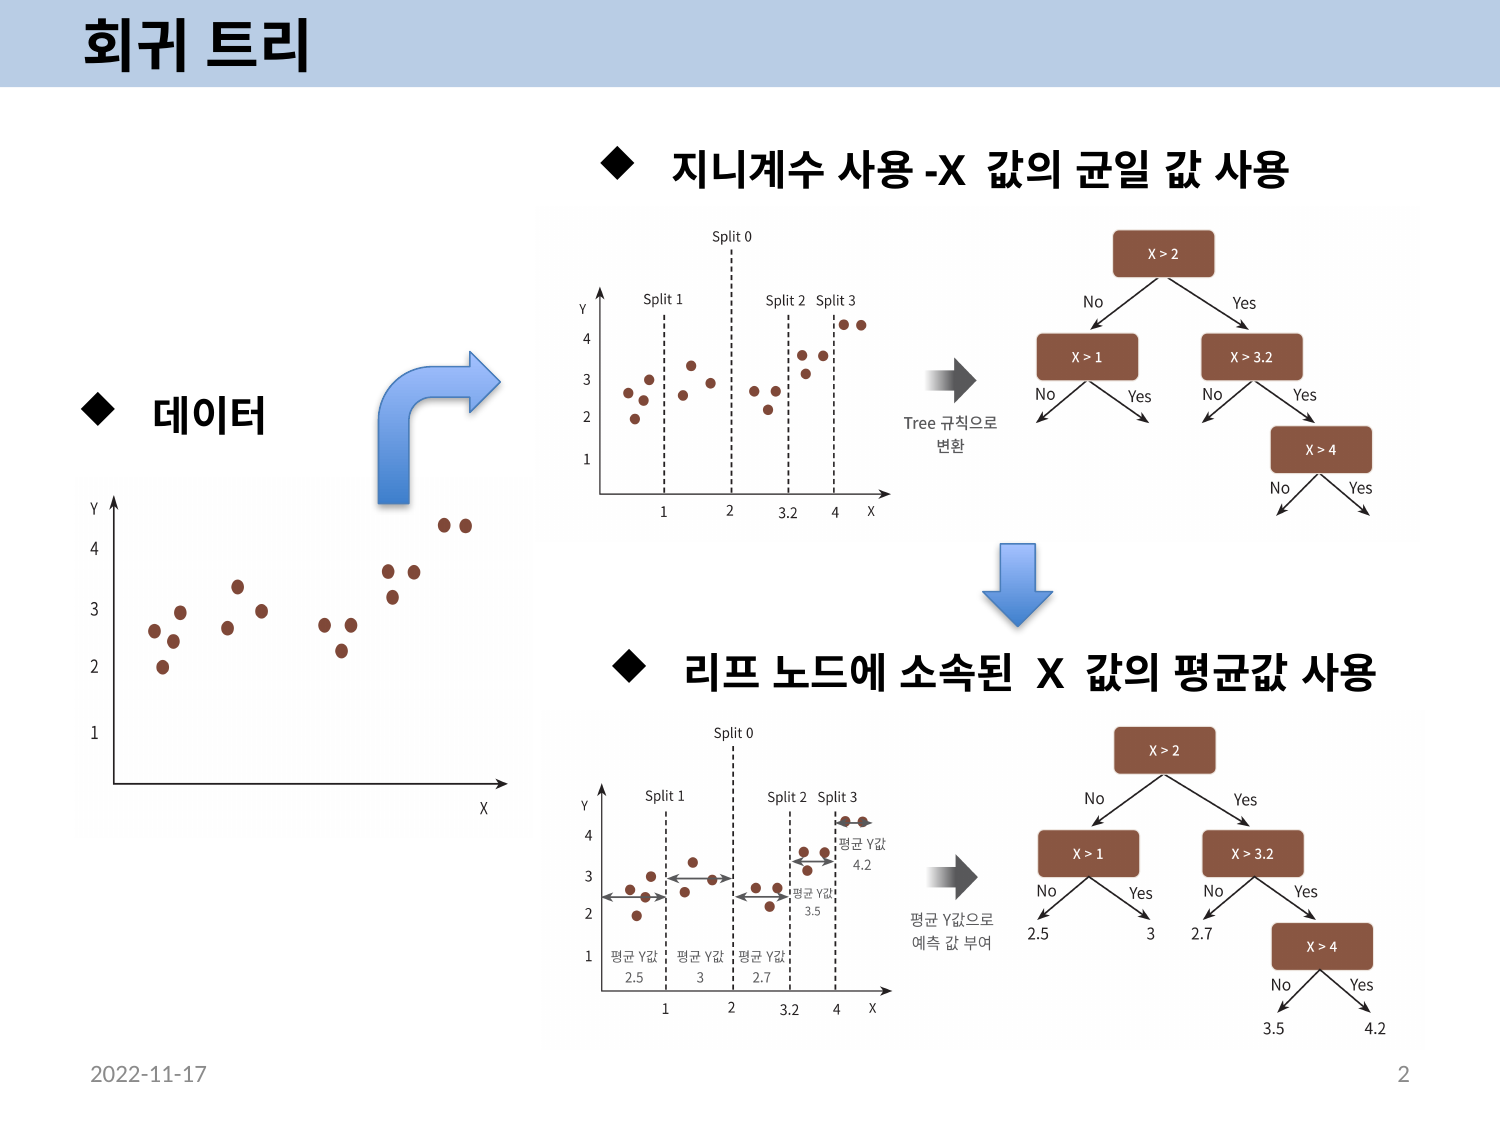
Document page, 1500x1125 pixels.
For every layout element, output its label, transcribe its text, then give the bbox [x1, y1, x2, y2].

text_box 리프 노드에 소속된 X 값의 평균값 사용 [593, 638, 1394, 704]
text_box 지니계수 사용-X 값의 균일 값 사용 [582, 136, 1307, 202]
text_box 회귀 트리 [68, 1, 328, 87]
picture [535, 206, 1420, 543]
picture [540, 710, 1425, 1051]
text_box [982, 550, 1054, 628]
text_box 데이터 [62, 382, 283, 447]
picture [73, 477, 534, 839]
text_box [377, 350, 501, 475]
